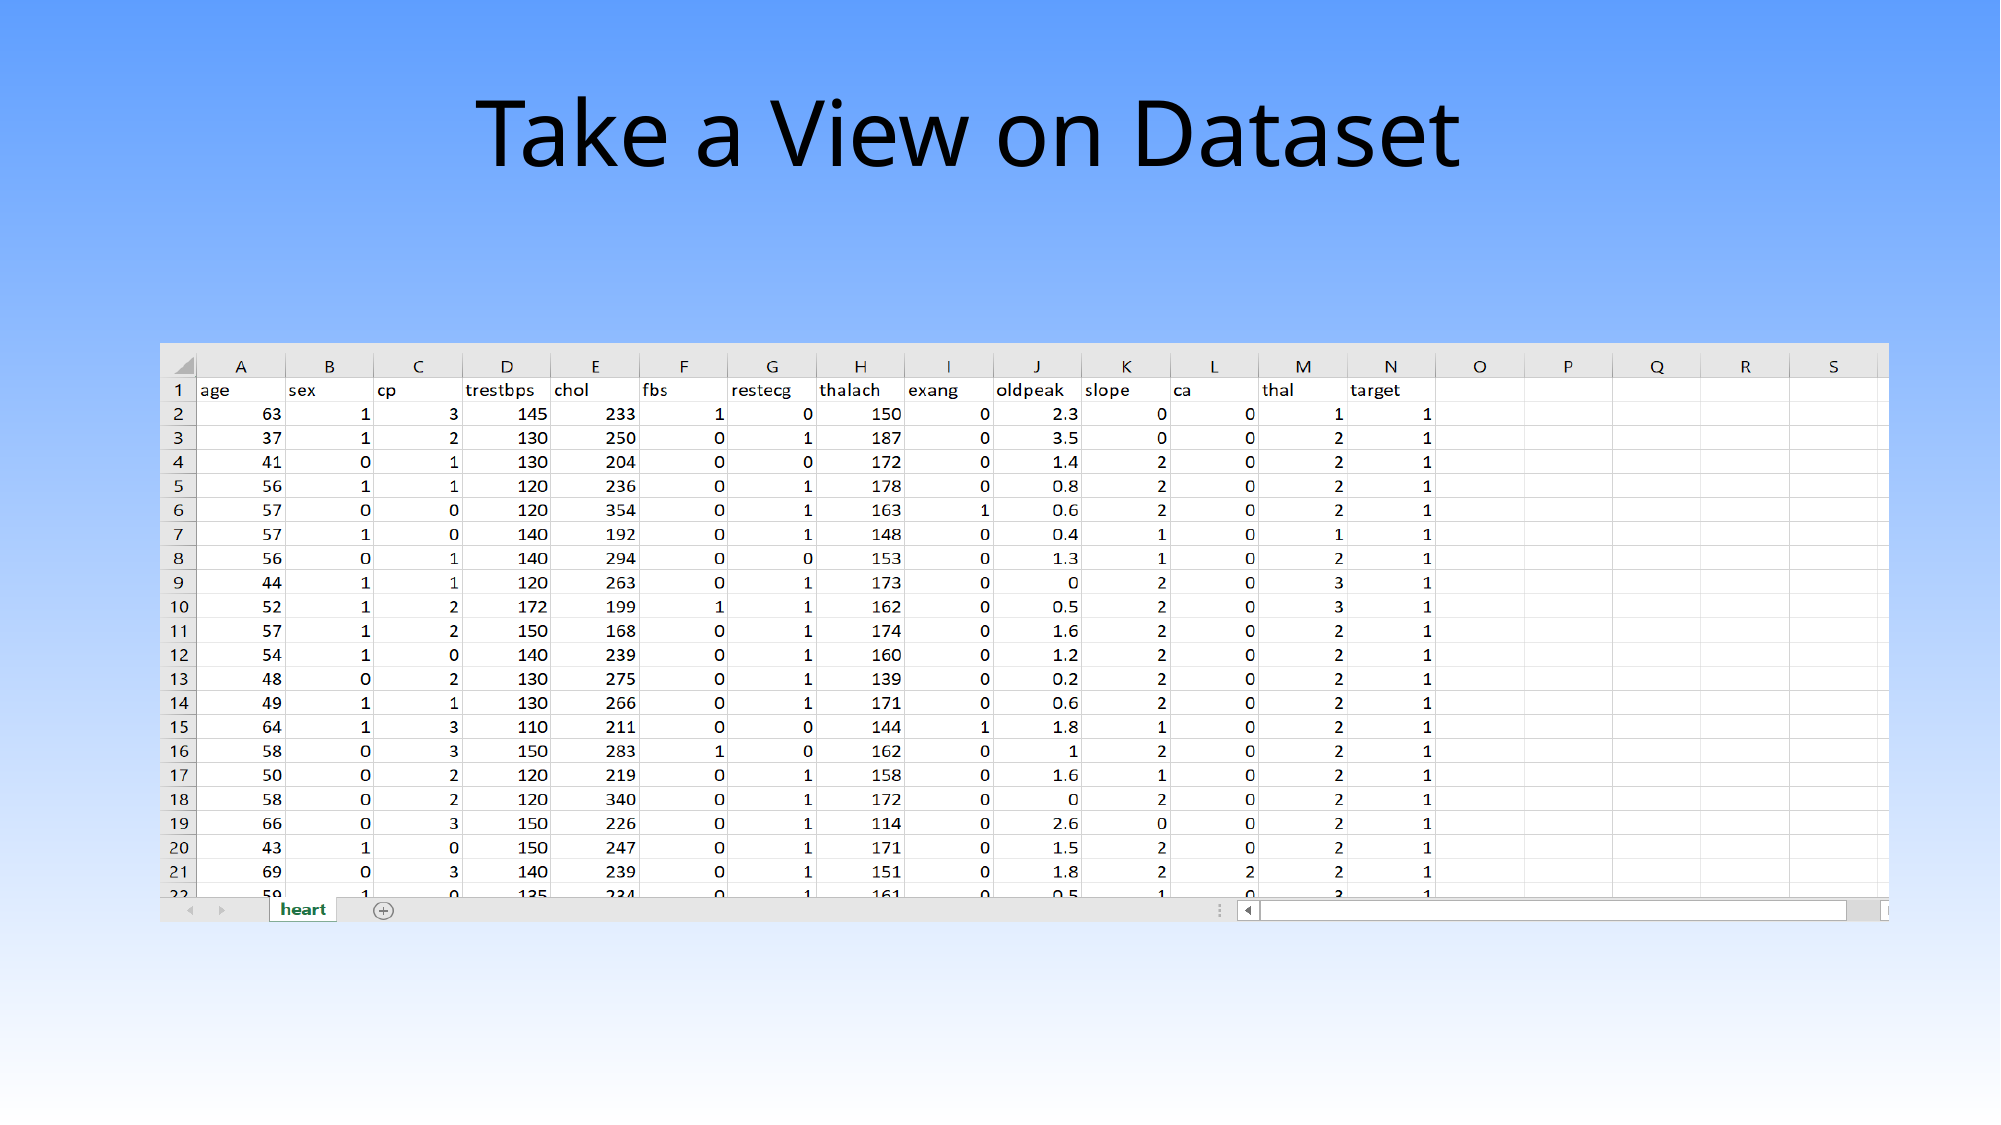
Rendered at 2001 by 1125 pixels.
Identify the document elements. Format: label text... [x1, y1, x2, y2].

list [160, 343, 1890, 923]
title Take a View on Dataset [231, 79, 1731, 287]
